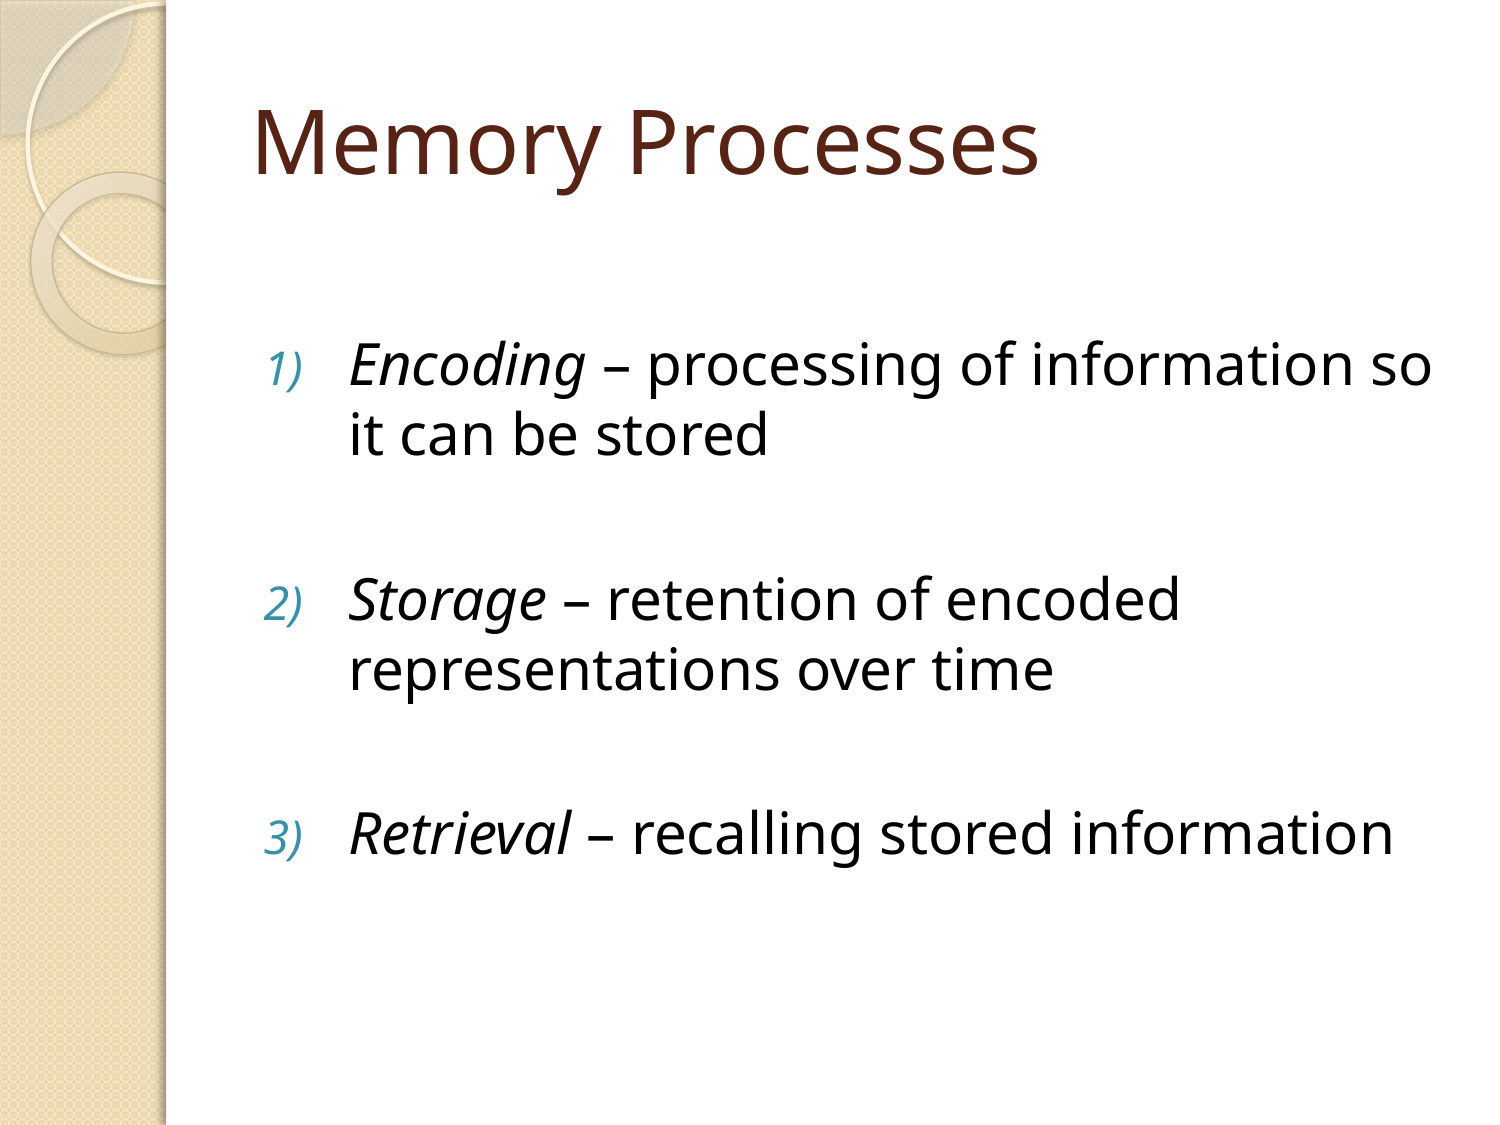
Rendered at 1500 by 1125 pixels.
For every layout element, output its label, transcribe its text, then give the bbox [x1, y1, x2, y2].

list Encoding – processing of information so it can be stored Storage – retention of encoded representations over time Retrieval – recalling stored information [235, 237, 1466, 1025]
title Memory Processes [235, 45, 1466, 233]
